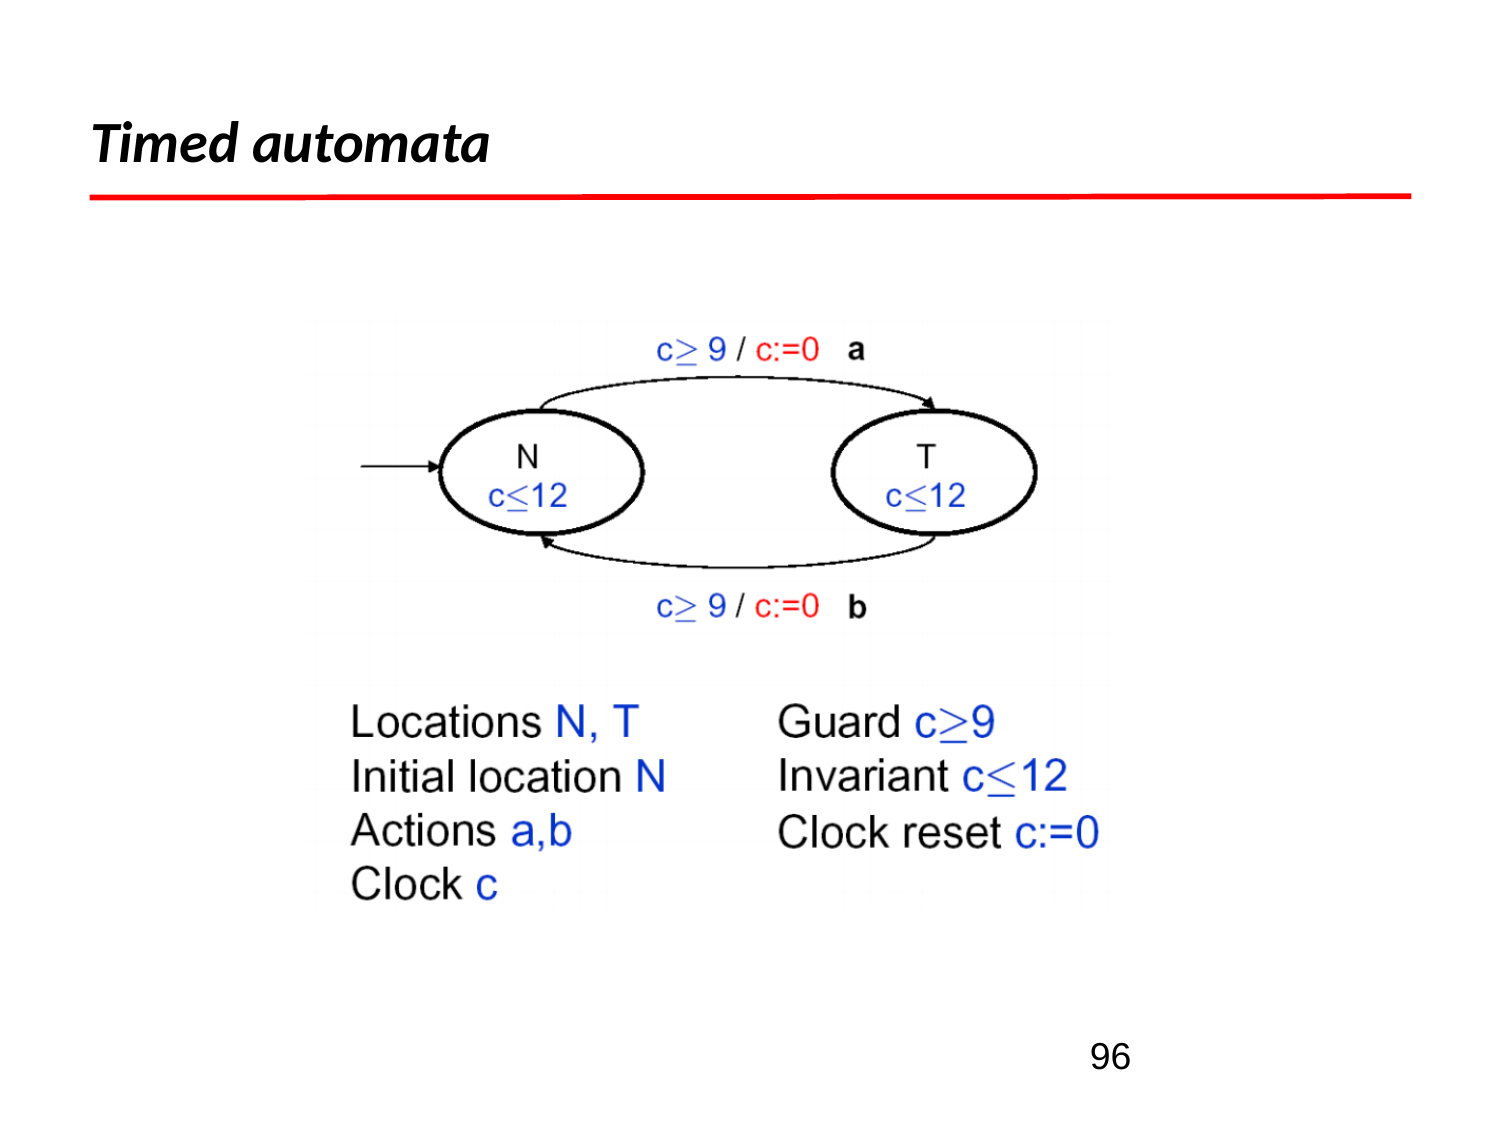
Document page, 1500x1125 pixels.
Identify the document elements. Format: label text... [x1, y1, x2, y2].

title Timed automata [75, 45, 1425, 233]
slide_number 96 [1074, 1024, 1426, 1103]
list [300, 314, 1117, 911]
